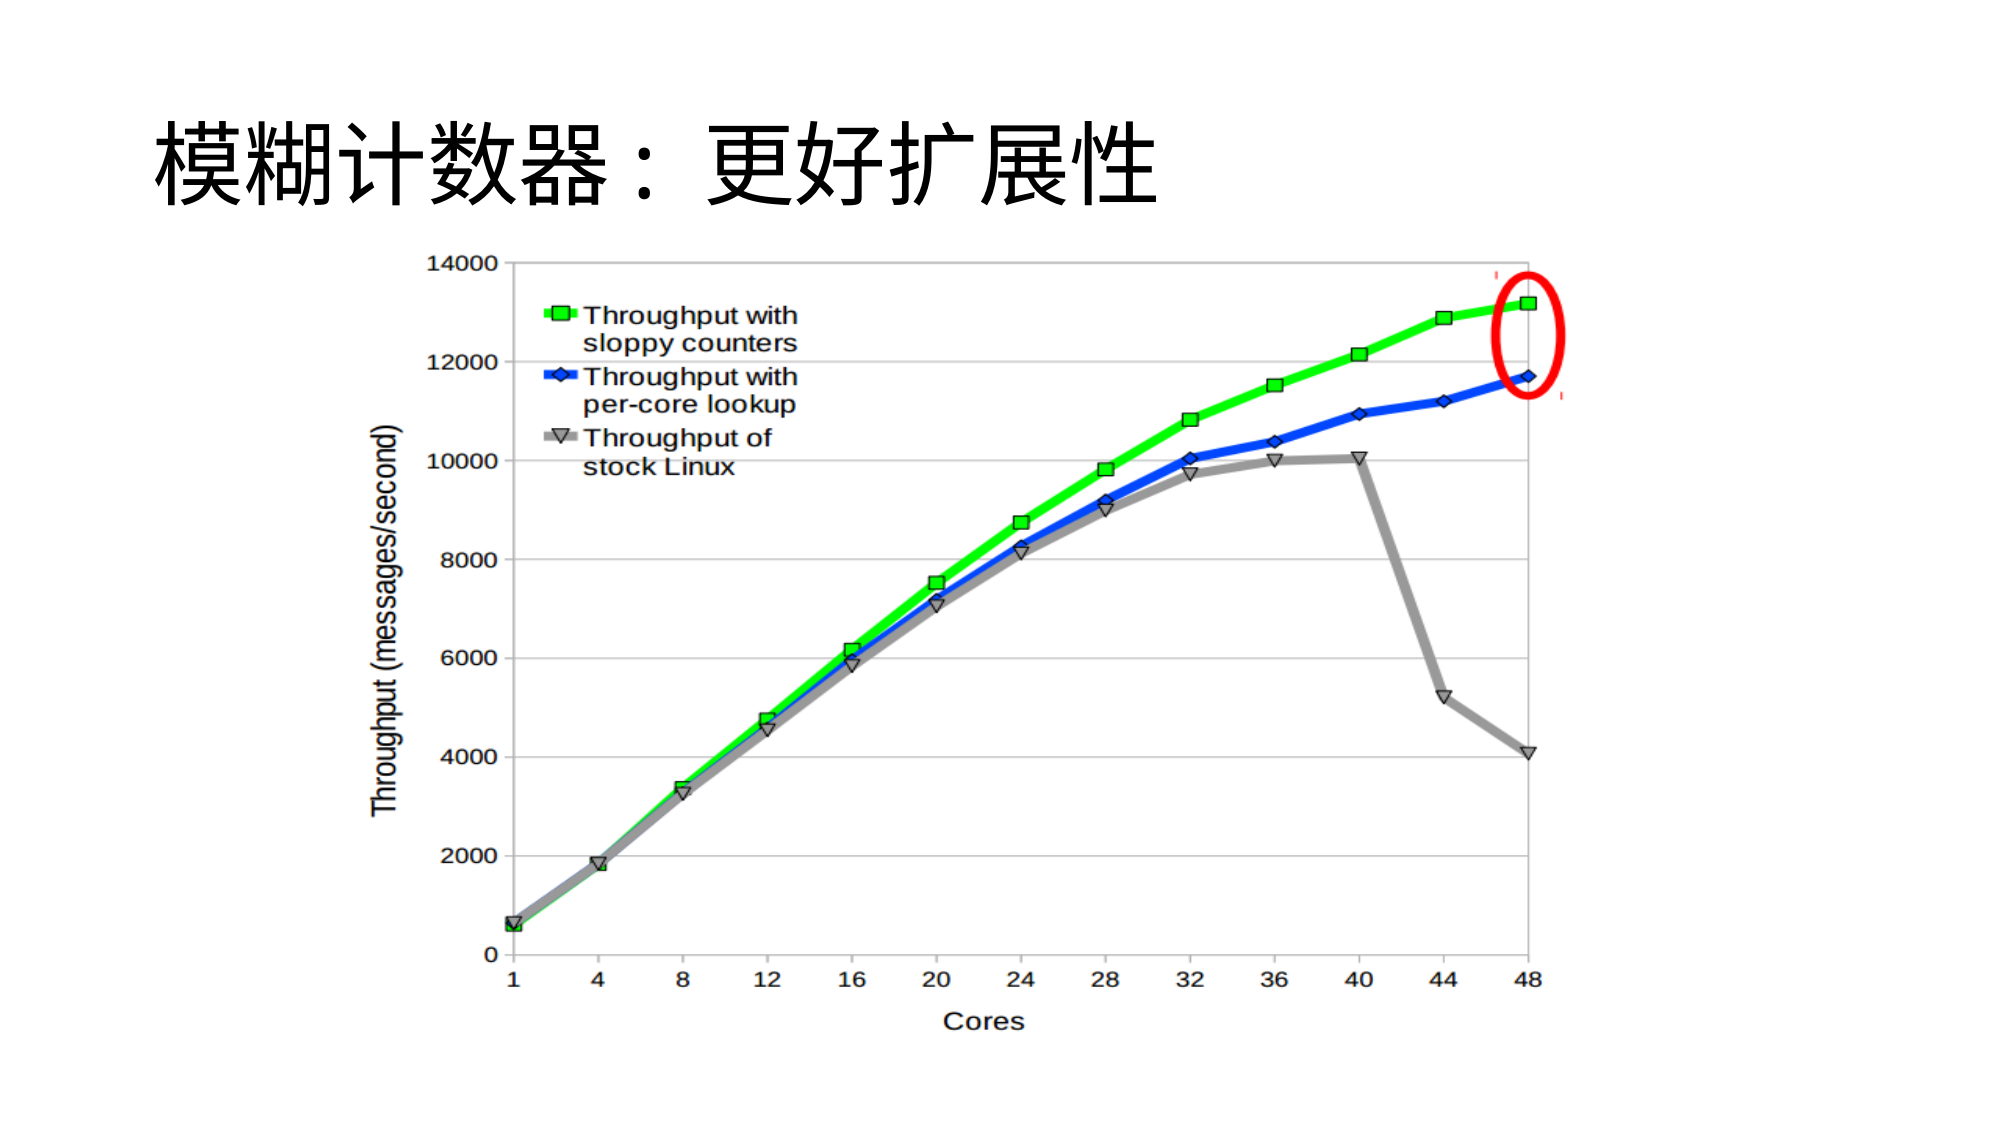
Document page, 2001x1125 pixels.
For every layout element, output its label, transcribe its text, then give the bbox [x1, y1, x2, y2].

text_box 模糊计数器: 更好扩展性 [137, 59, 1863, 278]
picture [358, 246, 1642, 1039]
